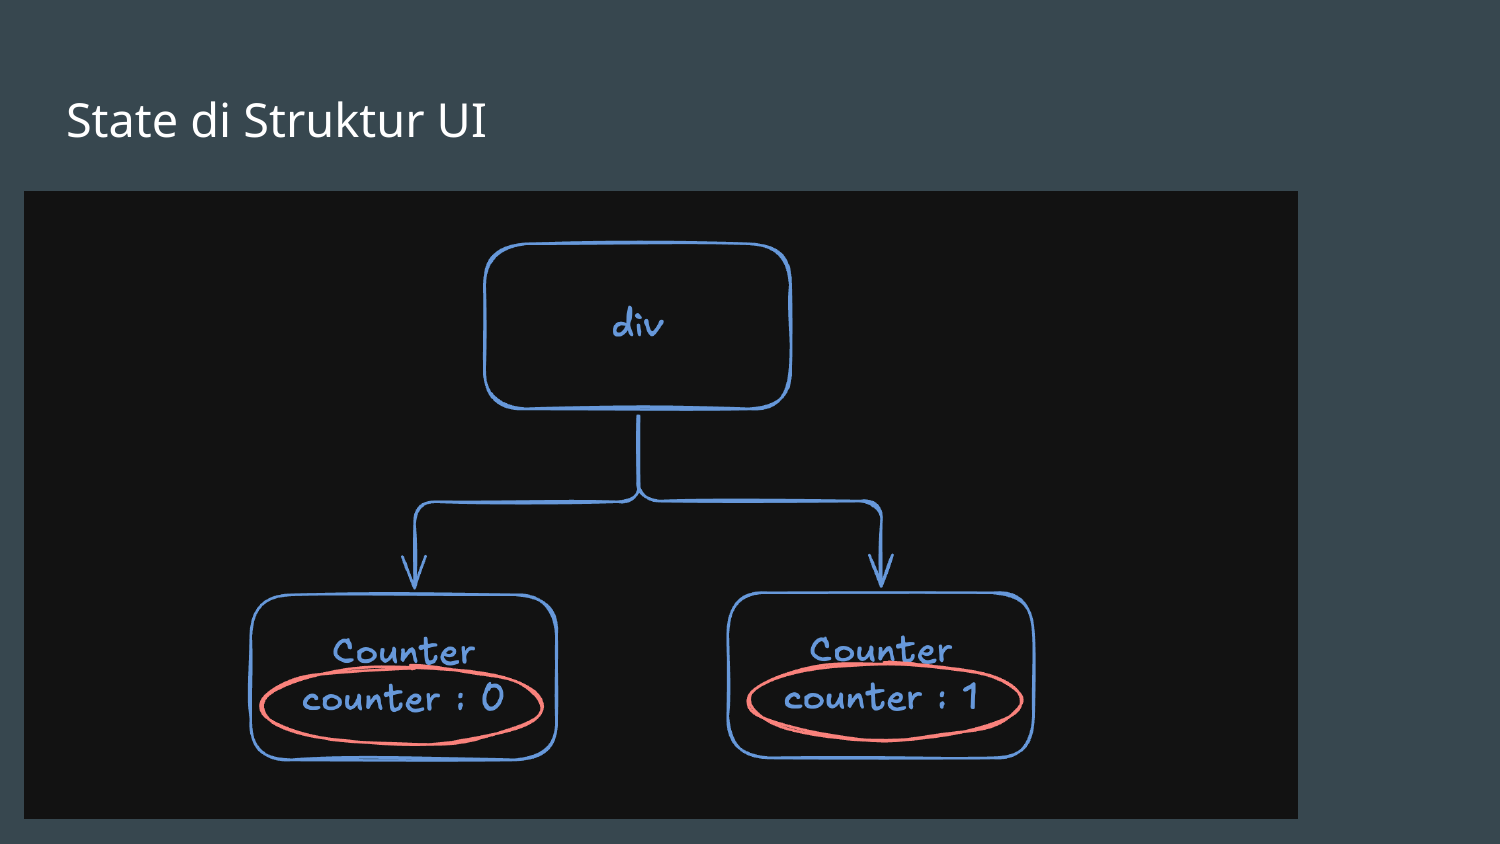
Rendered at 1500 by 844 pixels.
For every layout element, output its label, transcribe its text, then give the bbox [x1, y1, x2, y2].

title State di Struktur UI [51, 72, 1449, 167]
picture [24, 191, 1298, 819]
